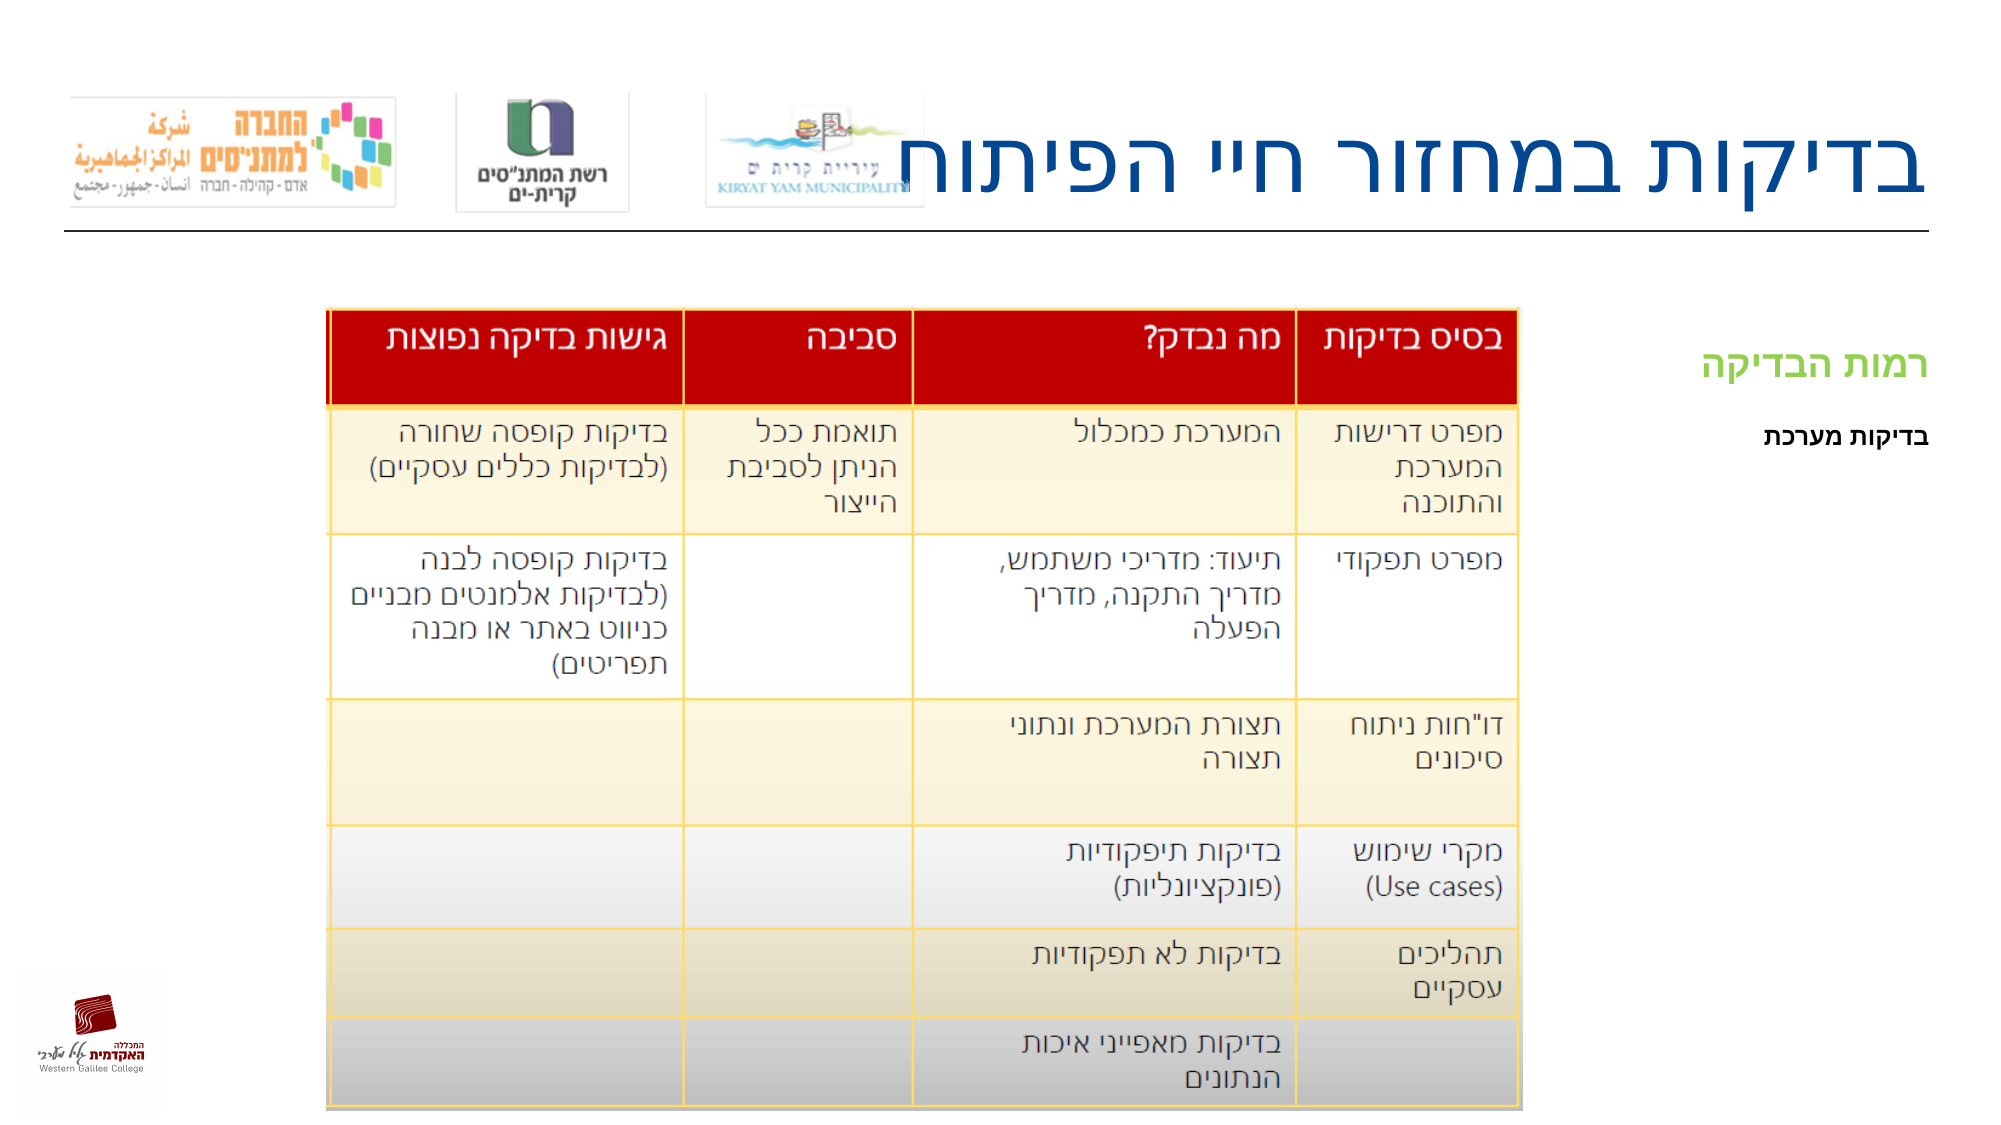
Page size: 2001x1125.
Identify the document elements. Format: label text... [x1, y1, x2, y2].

picture [18, 970, 164, 1116]
text_box רמות הבדיקה בדיקות מערכת [1523, 309, 1930, 1043]
picture [326, 306, 1523, 1111]
picture [70, 93, 925, 213]
title בדיקות במחזור חיי הפיתוח [64, 55, 1930, 221]
